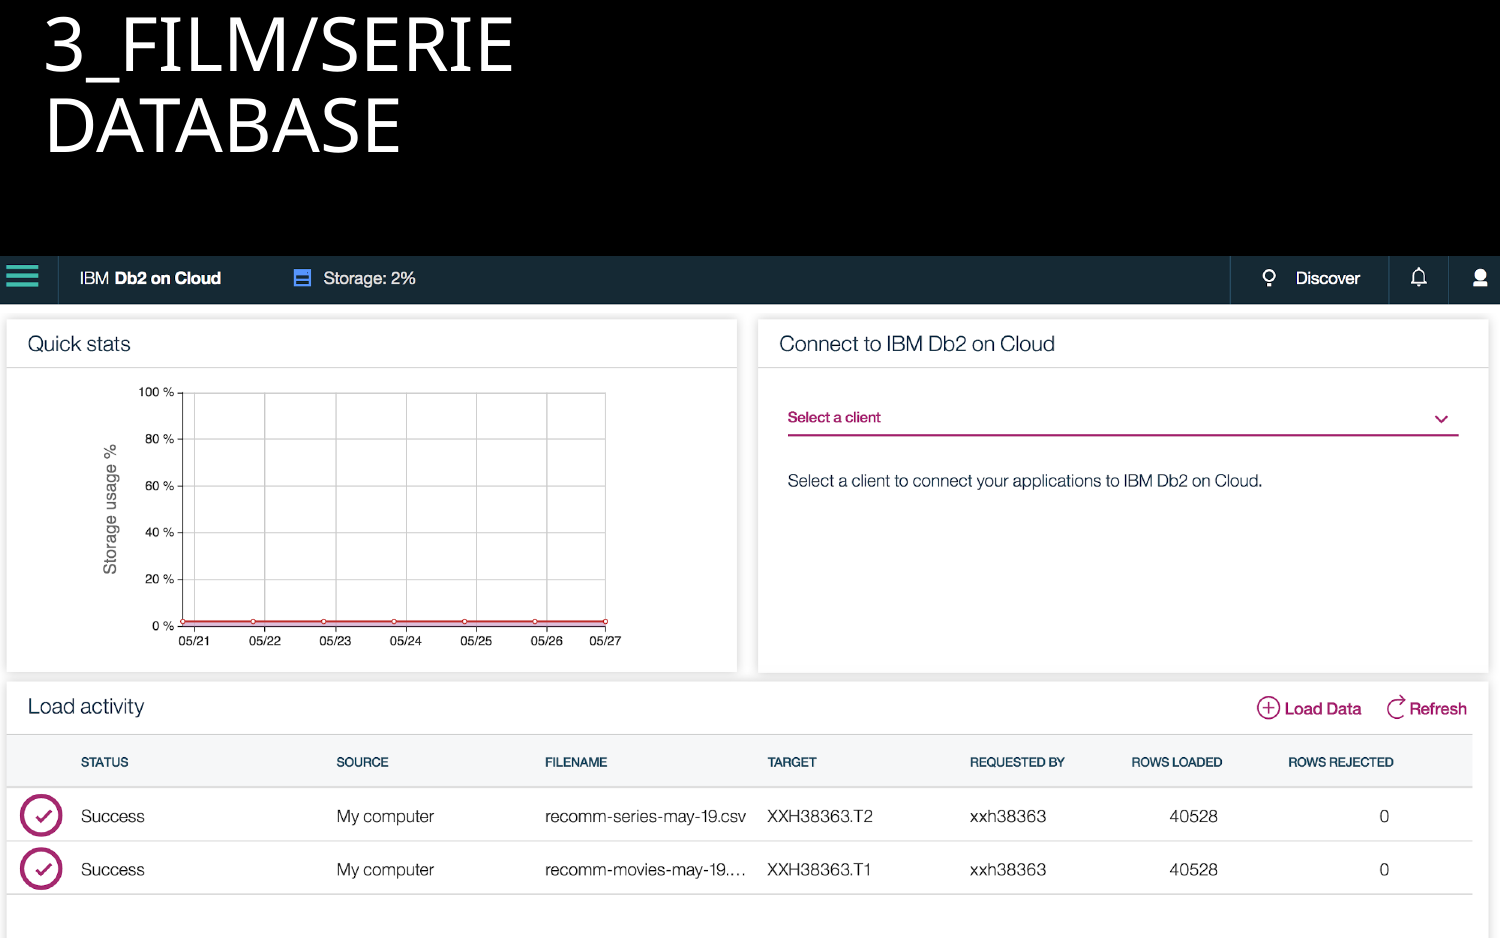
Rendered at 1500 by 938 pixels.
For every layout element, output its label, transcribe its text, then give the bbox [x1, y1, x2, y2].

text_box 3_FILM/SERIE DATABASE [28, 0, 596, 254]
picture [0, 255, 1500, 938]
